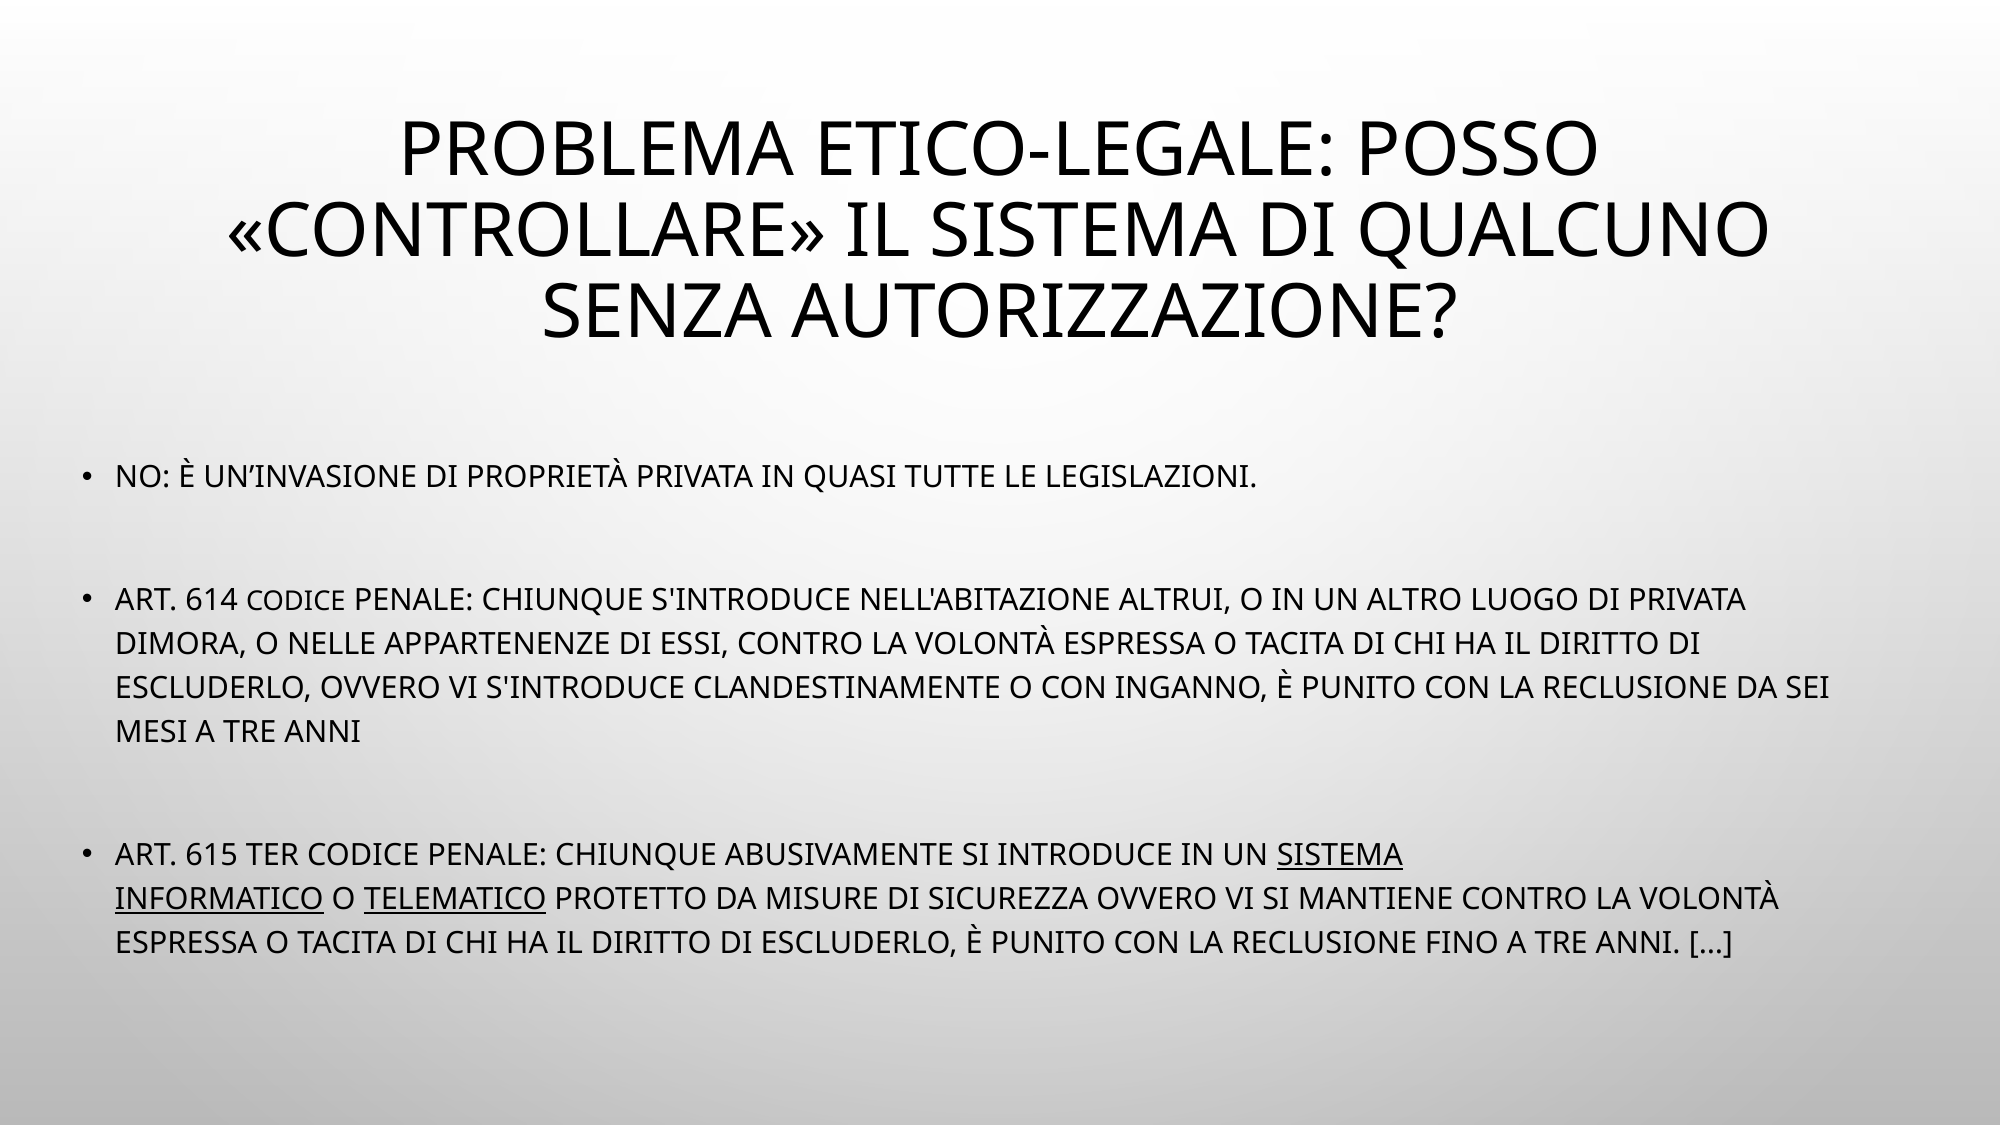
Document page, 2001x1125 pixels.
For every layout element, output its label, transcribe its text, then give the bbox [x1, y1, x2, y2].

picture [0, 0, 2000, 1125]
title Problema etico-legale: posso «controllare» il sistema di qualcuno senza autorizzazione? [149, 101, 1851, 364]
list NO: è un’invasione di proprietà privata in quasi tutte le legislazioni. Art. 614 codice penale: chiunque s'introduce nell'abitazione altrui, o in un altro luogo di privata dimora, o nelle appartenenze di essi, contro la volontà espressa o tacita di chi ha il diritto di escluderlo, ovvero vi s'introduce clandestinamente o con inganno, è punito con la reclusione da sei mesi a tre anni Art. 615 ter codice penale: chiunque abusivamente si introduce in un sistema informatico o telematico protetto da misure di sicurezza ovvero vi si mantiene contro la volontà espressa o tacita di chi ha il diritto di escluderlo, è punito con la reclusione fino a tre anni. […] [66, 388, 1851, 1024]
